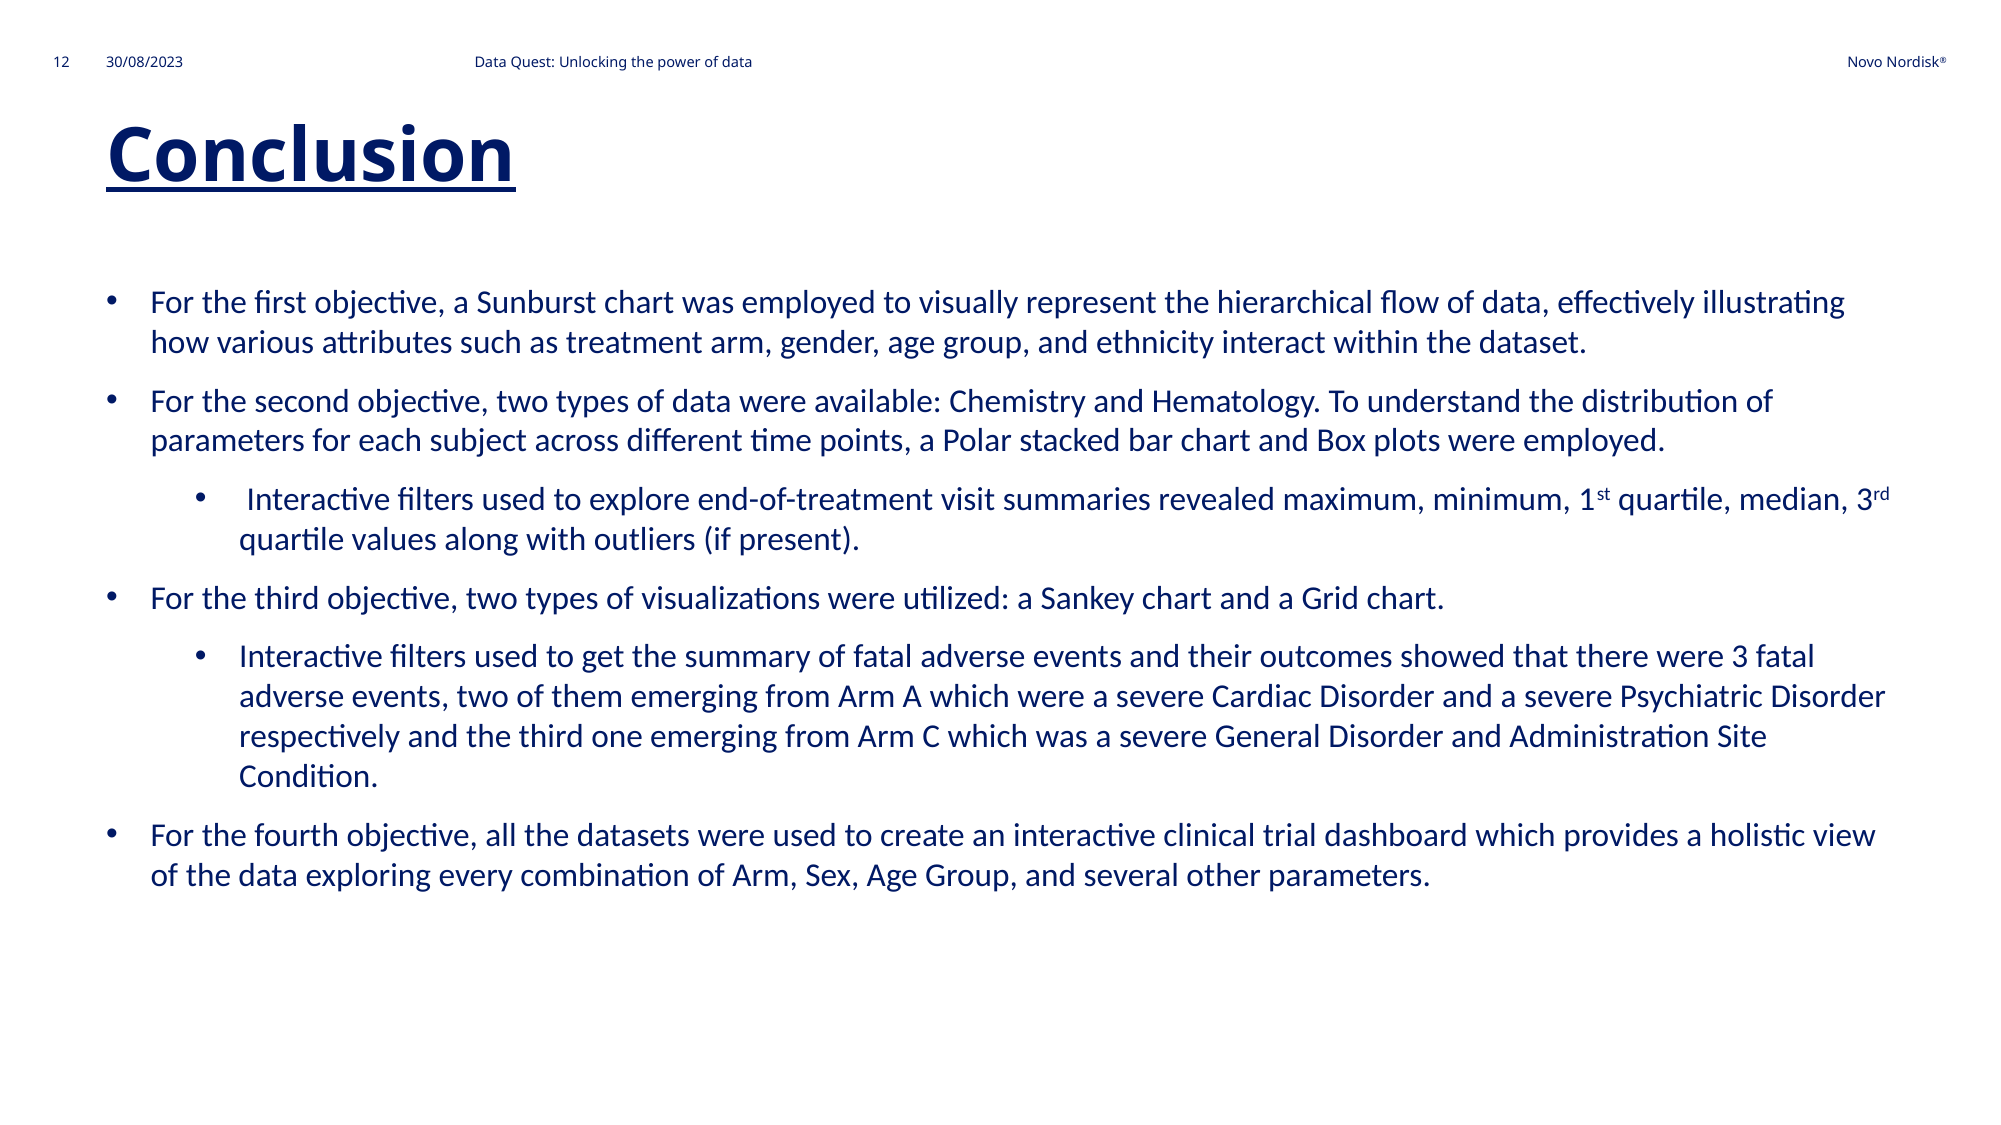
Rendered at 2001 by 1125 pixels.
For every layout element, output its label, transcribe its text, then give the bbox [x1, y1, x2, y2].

slide_number 12 [53, 53, 106, 74]
list For the first objective, a Sunburst chart was employed to visually represent the hierarchical flow of data, effectively illustrating how various attributes such as treatment arm, gender, age group, and ethnicity interact within the dataset. For the second objective, two types of data were available: Chemistry and Hematology. To understand the distribution of parameters for each subject across different time points, a Polar stacked bar chart and Box plots were employed. Interactive filters used to explore end-of-treatment visit summaries revealed maximum, minimum, 1st quartile, median, 3rd quartile values along with outliers (if present). For the third objective, two types of visualizations were utilized: a Sankey chart and a Grid chart. Interactive filters used to get the summary of fatal adverse events and their outcomes showed that there were 3 fatal adverse events, two of them emerging from Arm A which were a severe Cardiac Disorder and a severe Psychiatric Disorder respectively and the third one emerging from Arm C which was a severe General Disorder and Administration Site Condition. For the fourth objective, all the datasets were used to create an interactive clinical trial dashboard which provides a holistic view of the data exploring every combination of Arm, Sex, Age Group, and several other parameters. [106, 280, 1894, 1001]
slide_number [106, 53, 422, 74]
footer Data Quest: Unlocking the power of data [474, 53, 1158, 74]
title Conclusion [106, 106, 1894, 280]
